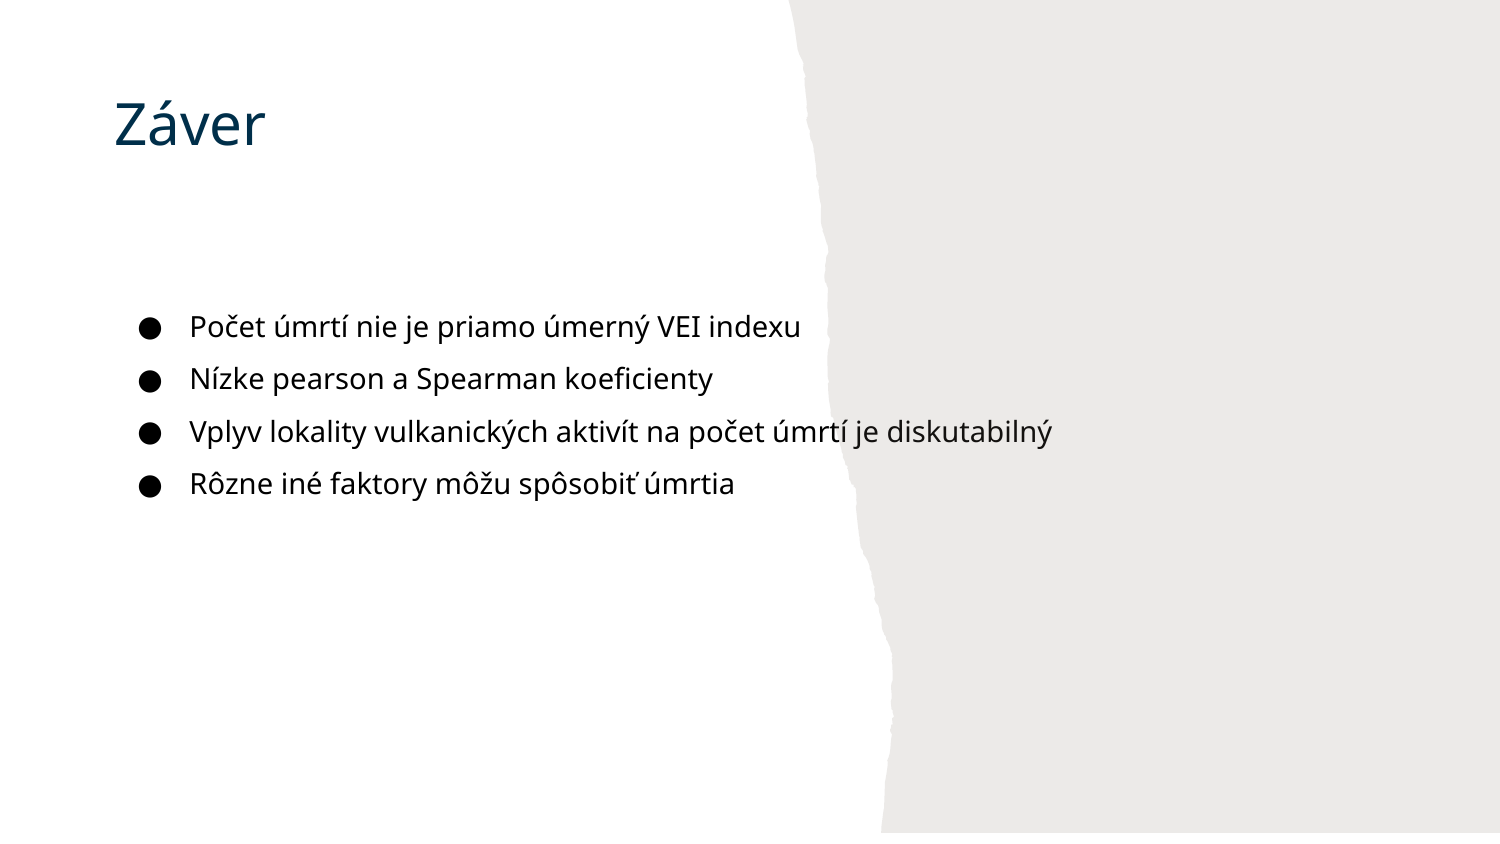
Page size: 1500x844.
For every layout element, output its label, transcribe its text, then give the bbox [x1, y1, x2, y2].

title Záver [103, 44, 821, 208]
list Počet úmrtí nie je priamo úmerný VEI indexu Nízke pearson a Spearman koeficienty Vplyv lokality vulkanických aktivít na počet úmrtí je diskutabilný Rôzne iné faktory môžu spôsobiť úmrtia [103, 224, 893, 760]
text_box [788, 0, 1500, 833]
